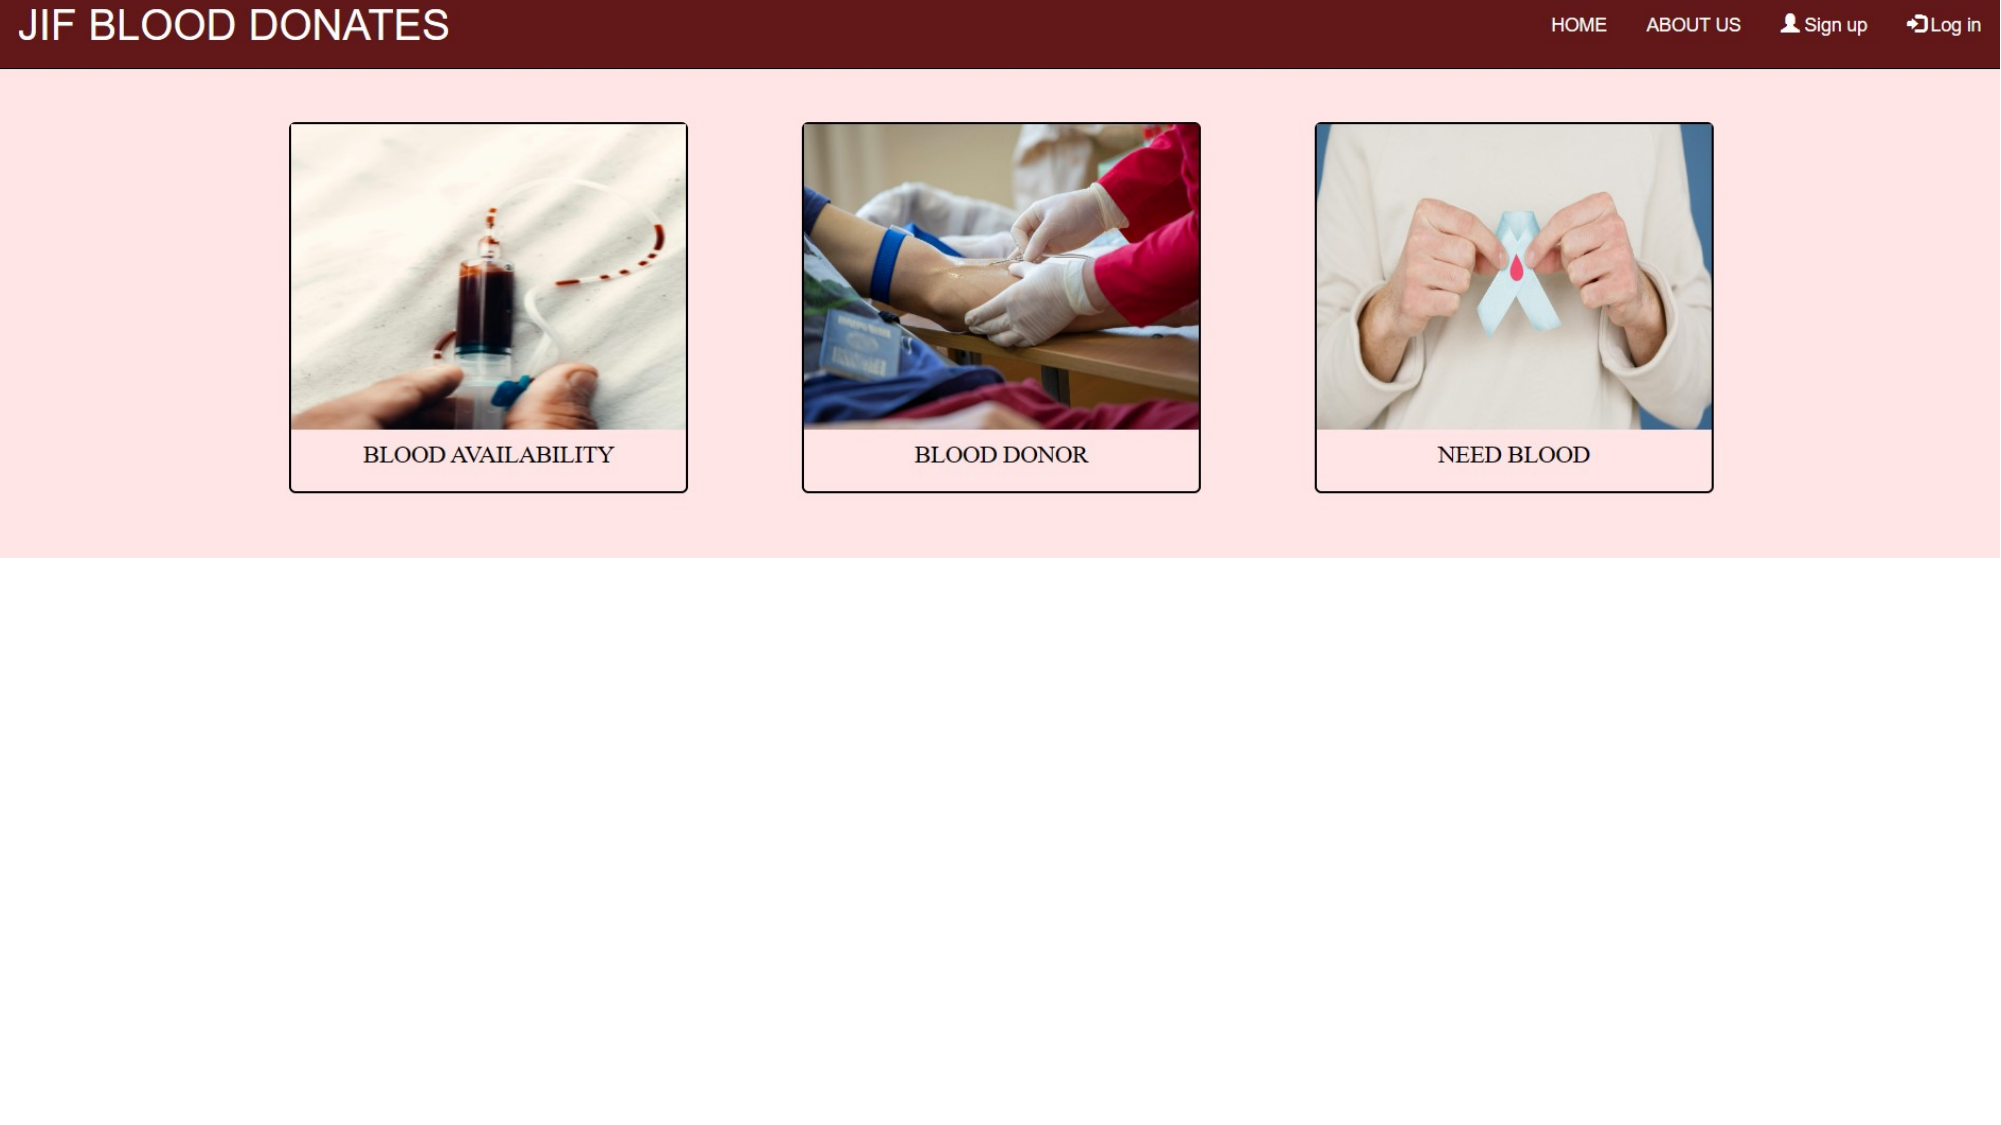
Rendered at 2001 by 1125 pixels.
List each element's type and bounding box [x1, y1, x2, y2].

picture [0, 0, 2000, 558]
